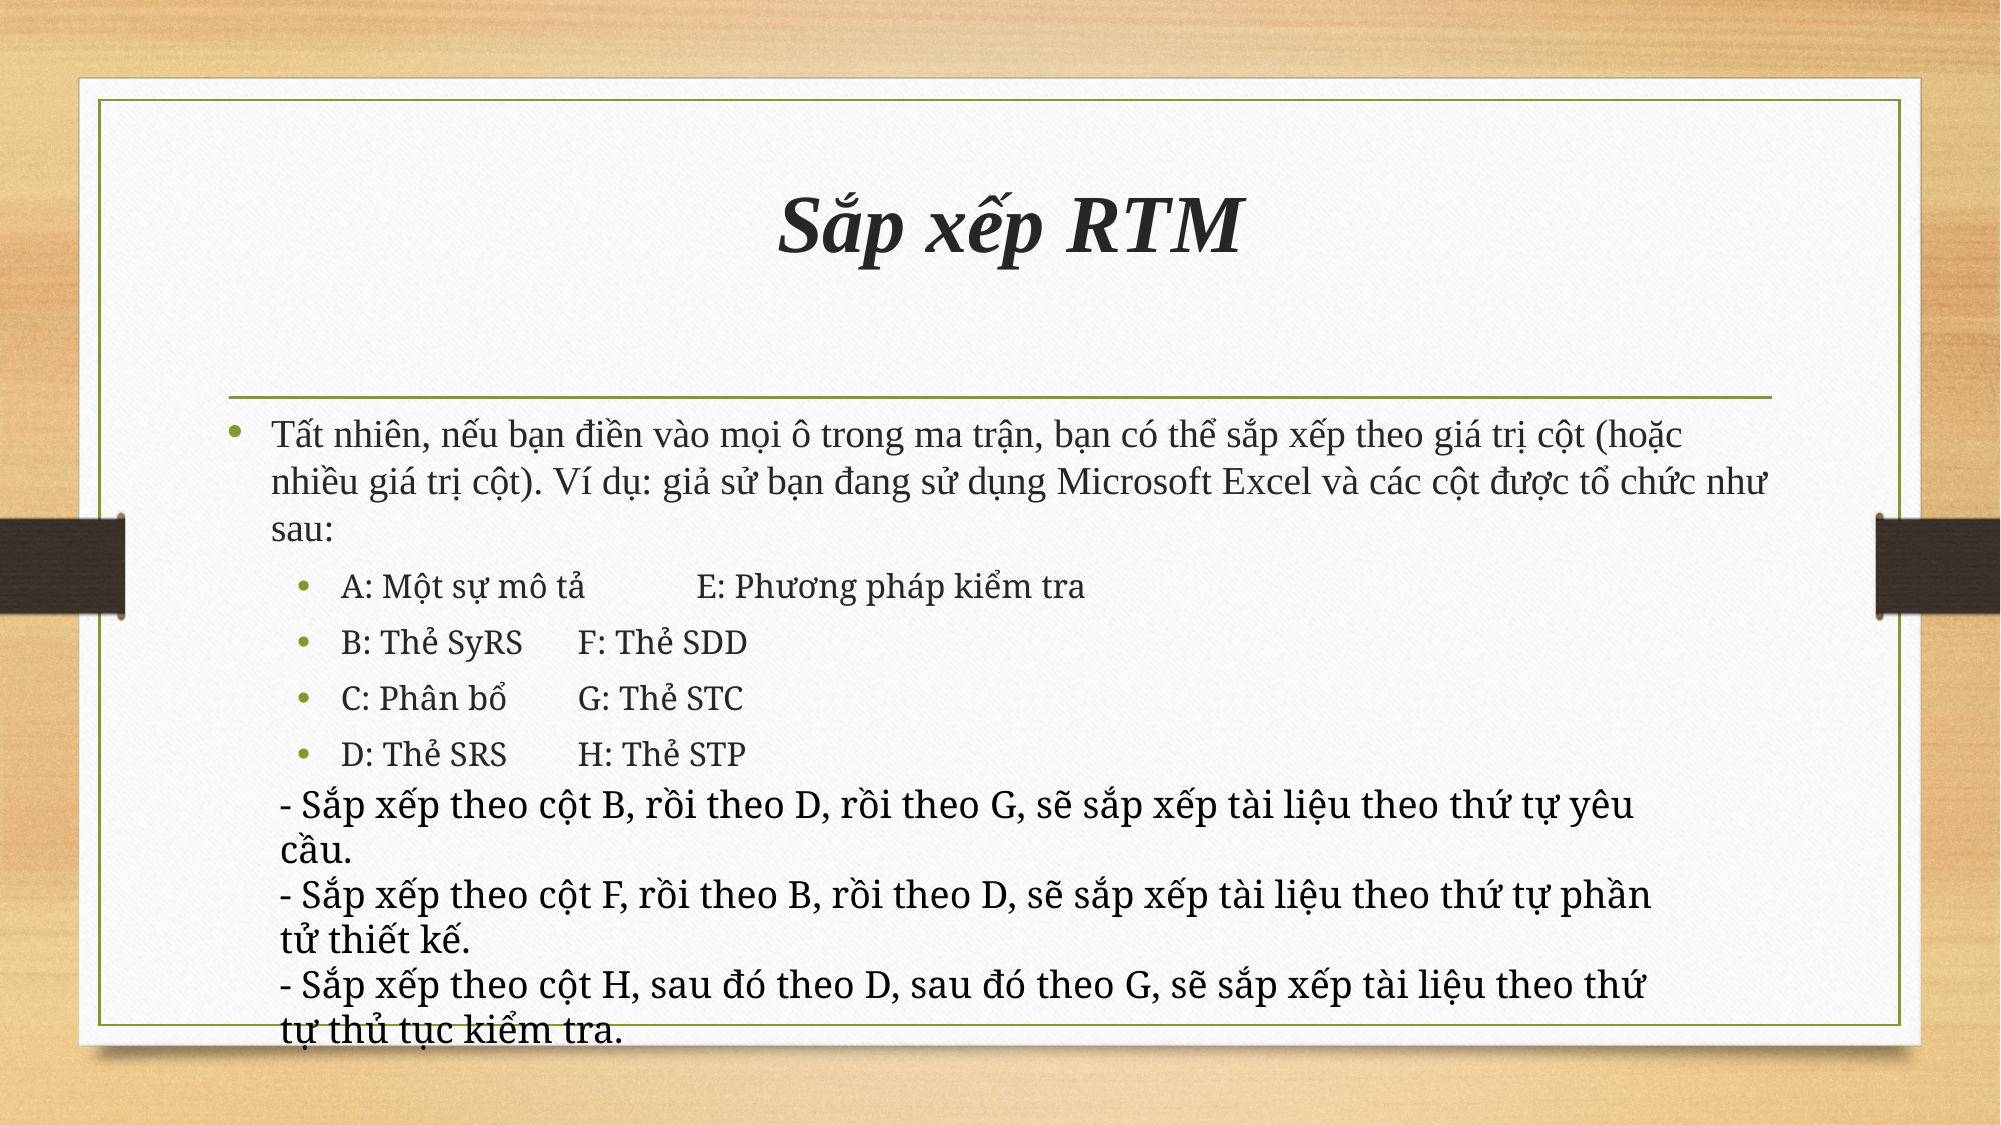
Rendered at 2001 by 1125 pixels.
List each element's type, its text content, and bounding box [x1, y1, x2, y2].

picture [0, 0, 2001, 1125]
text_box - Sắp xếp theo cột B, rồi theo D, rồi theo G, sẽ sắp xếp tài liệu theo thứ tự yêu cầu. - Sắp xếp theo cột F, rồi theo B, rồi theo D, sẽ sắp xếp tài liệu theo thứ tự phần tử thiết kế. - Sắp xếp theo cột H, sau đó theo D, sau đó theo G, sẽ sắp xếp tài liệu theo thứ tự thủ tục kiểm tra. [265, 773, 1710, 1104]
title Sắp xếp RTM [223, 162, 1799, 377]
list Tất nhiên, nếu bạn điền vào mọi ô trong ma trận, bạn có thể sắp xếp theo giá trị cột (hoặc nhiều giá trị cột). Ví dụ: giả sử bạn đang sử dụng Microsoft Excel và các cột được tổ chức như sau: A: Một sự mô tả E: Phương pháp kiểm tra B: Thẻ SyRS F: Thẻ SDD C: Phân bổ G: Thẻ STC D: Thẻ SRS H: Thẻ STP [212, 399, 1787, 785]
